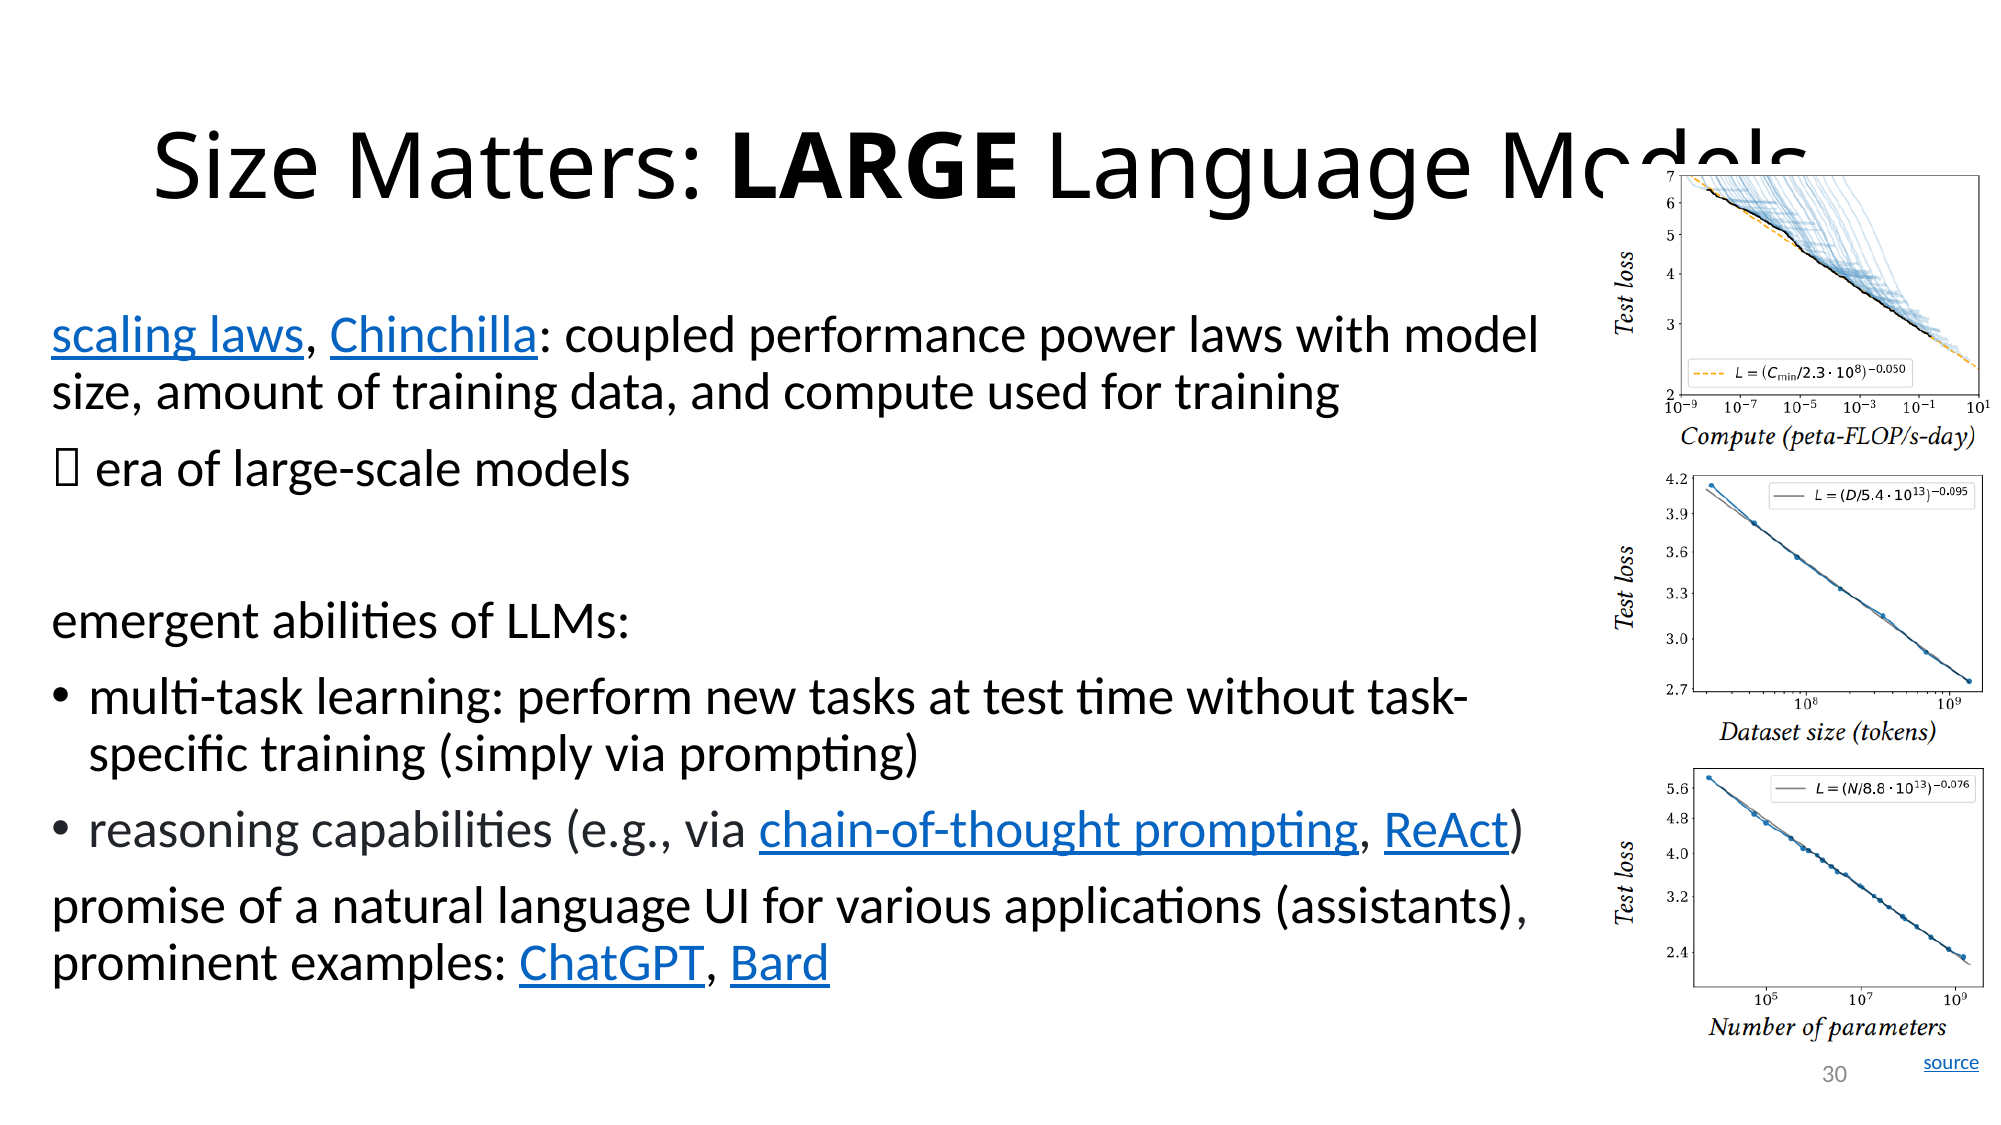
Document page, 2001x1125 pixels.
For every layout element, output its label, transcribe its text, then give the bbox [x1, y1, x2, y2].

title Size Matters: LARGE Language Models [137, 59, 1863, 278]
slide_number 30 [1412, 1042, 1863, 1103]
text_box source [1908, 1042, 1995, 1082]
list scaling laws, Chinchilla: coupled performance power laws with model size, amount of training data, and compute used for training  era of large-scale models emergent abilities of LLMs: multi-task learning: perform new tasks at test time without task-specific training (simply via prompting) reasoning capabilities (e.g., via chain-of-thought prompting, ReAct) promise of a natural language UI for various applications (assistants), prominent examples: ChatGPT, Bard [36, 299, 1587, 1014]
picture [1603, 164, 1996, 1042]
